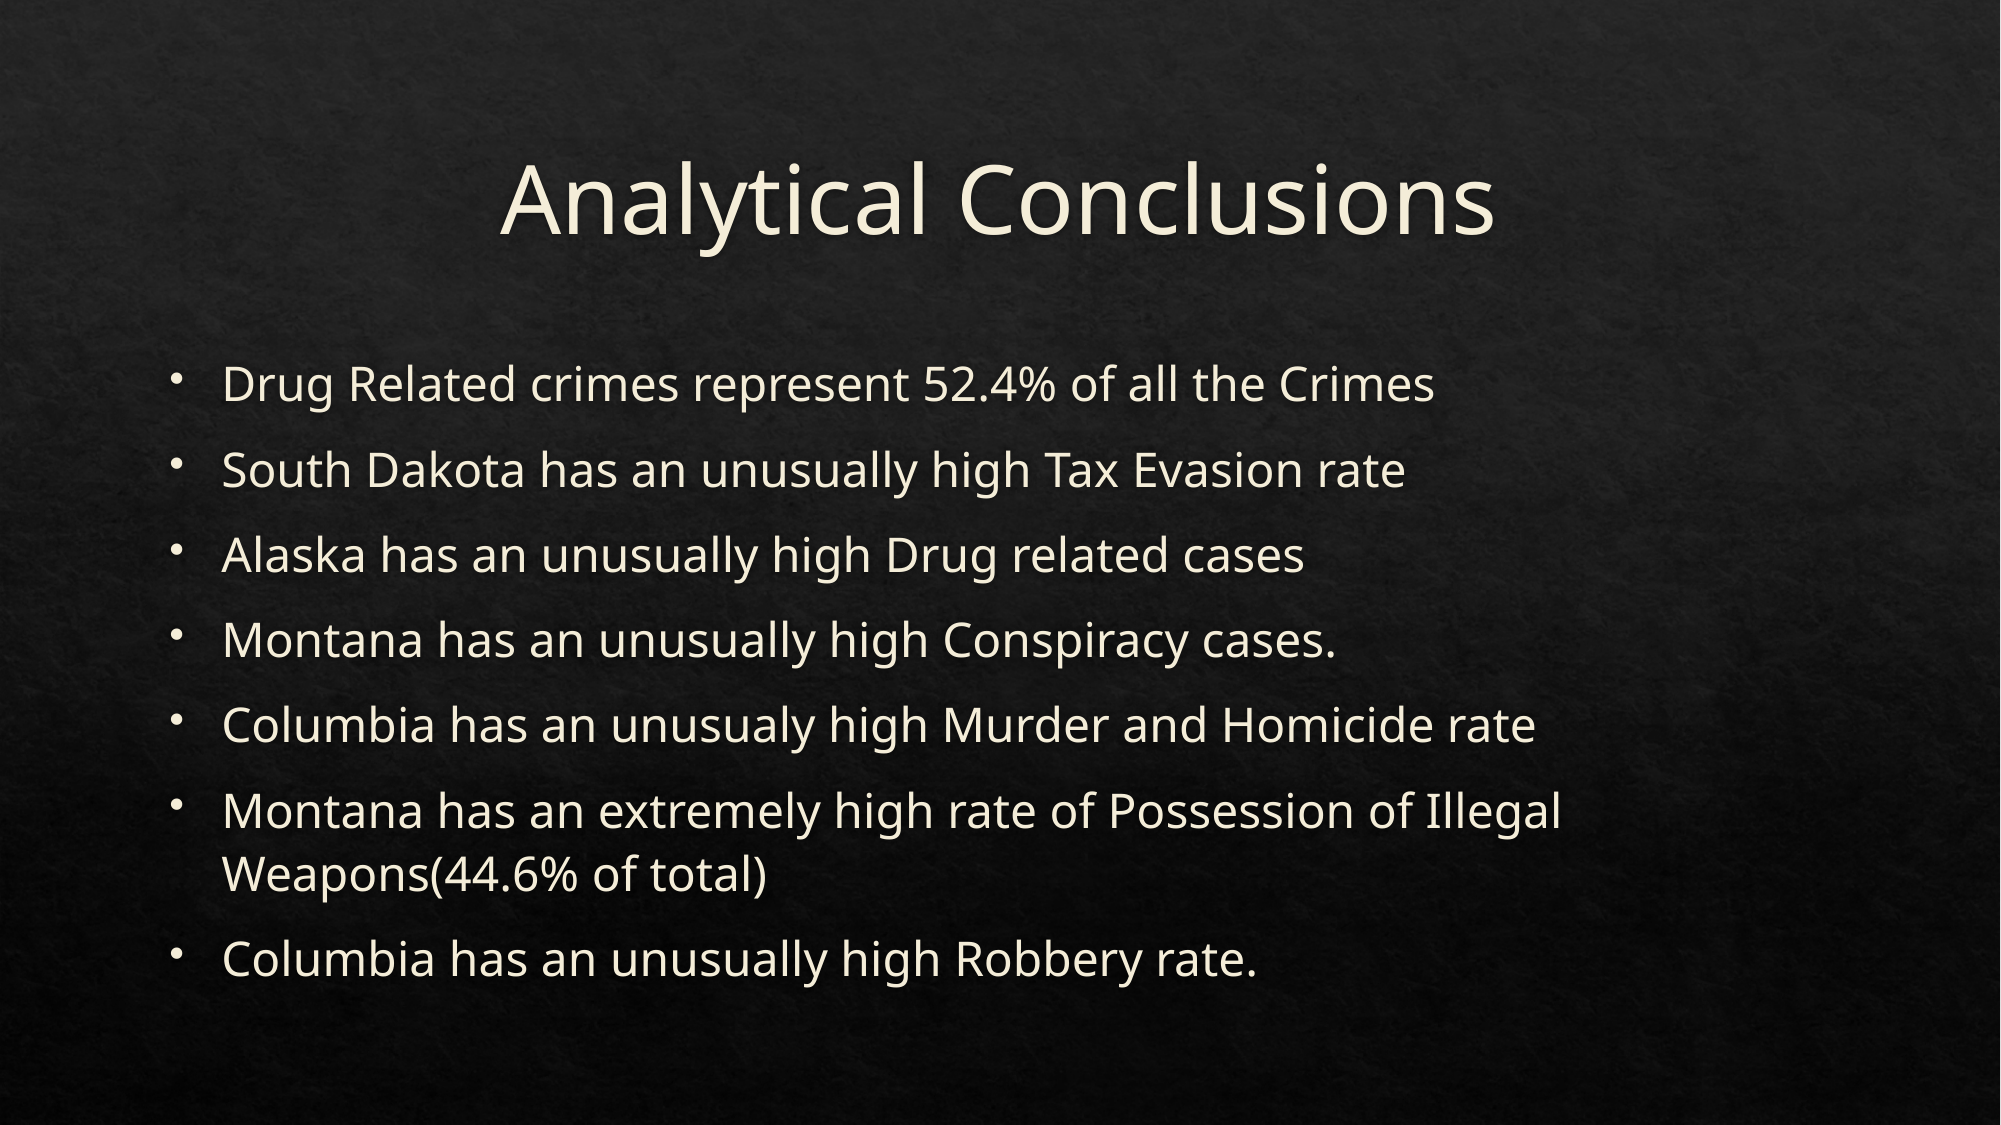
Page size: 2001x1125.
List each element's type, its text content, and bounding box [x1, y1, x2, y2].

title Analytical Conclusions [149, 99, 1849, 307]
list Drug Related crimes represent 52.4% of all the Crimes South Dakota has an unusually high Tax Evasion rate Alaska has an unusually high Drug related cases Montana has an unusually high Conspiracy cases. Columbia has an unusualy high Murder and Homicide rate Montana has an extremely high rate of Possession of Illegal Weapons(44.6% of total) Columbia has an unusually high Robbery rate. [149, 340, 1849, 950]
